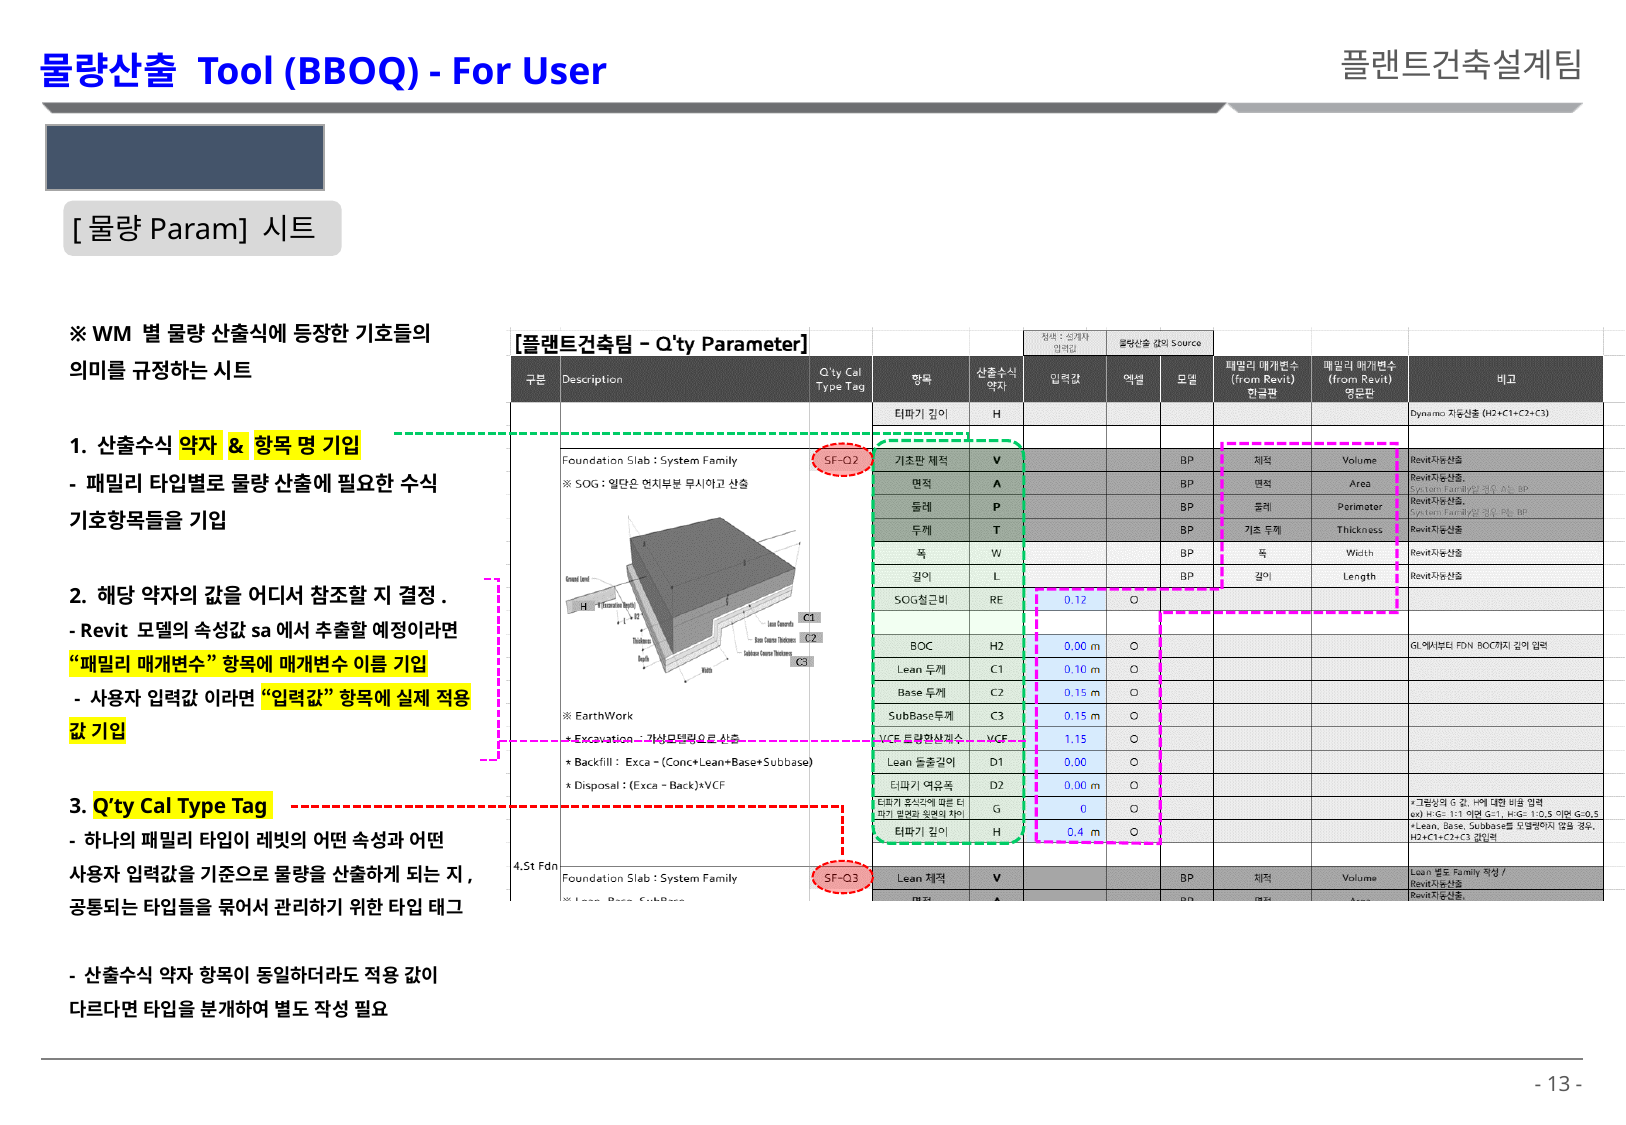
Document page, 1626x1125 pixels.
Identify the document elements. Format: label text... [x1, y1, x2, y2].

text_box [479, 579, 499, 761]
text_box [290, 805, 506, 826]
text_box 플랜트건축설계팀 [1339, 43, 1584, 84]
picture [42, 102, 1583, 114]
text_box ※ WM 별 물량 산출식에 등장한 기호들의 의미를 규정하는 시트 1. 산출수식 약자 & 항목 명 기입 - 패밀리 타입별로 물량 산출에 필요한 수식 기호항목들을 기입 2. 해당 약자의 값을 어디서 참조할 지 결정. - Revit 모델의 속성값sa에서 추출할 예정이라면 “패밀리 매개변수” 항목에 매개변수 이름 기입 - 사용자 입력값 이라면 “입력값” 항목에 실제 적용 값 기입 3. Q’ty Cal Type Tag - 하나의 패밀리 타입이 레빗의 어떤 속성과 어떤 사용자 입력값을 기준으로 물량을 산출하게 되는 지, 공통되는 타입들을 묶어서 관리하기 위한 타입 태그 - 산출수식 약자 항목이 동일하더라도 적용 값이 다르다면 타입을 분개하여 별도 작성 필요 [45, 301, 508, 1061]
picture [506, 327, 1625, 901]
text_box [물량Param] 시트 [62, 199, 343, 257]
text_box 물량산출 Tool (BBOQ) - For User [25, 39, 623, 100]
text_box 3. Family List [45, 124, 325, 191]
